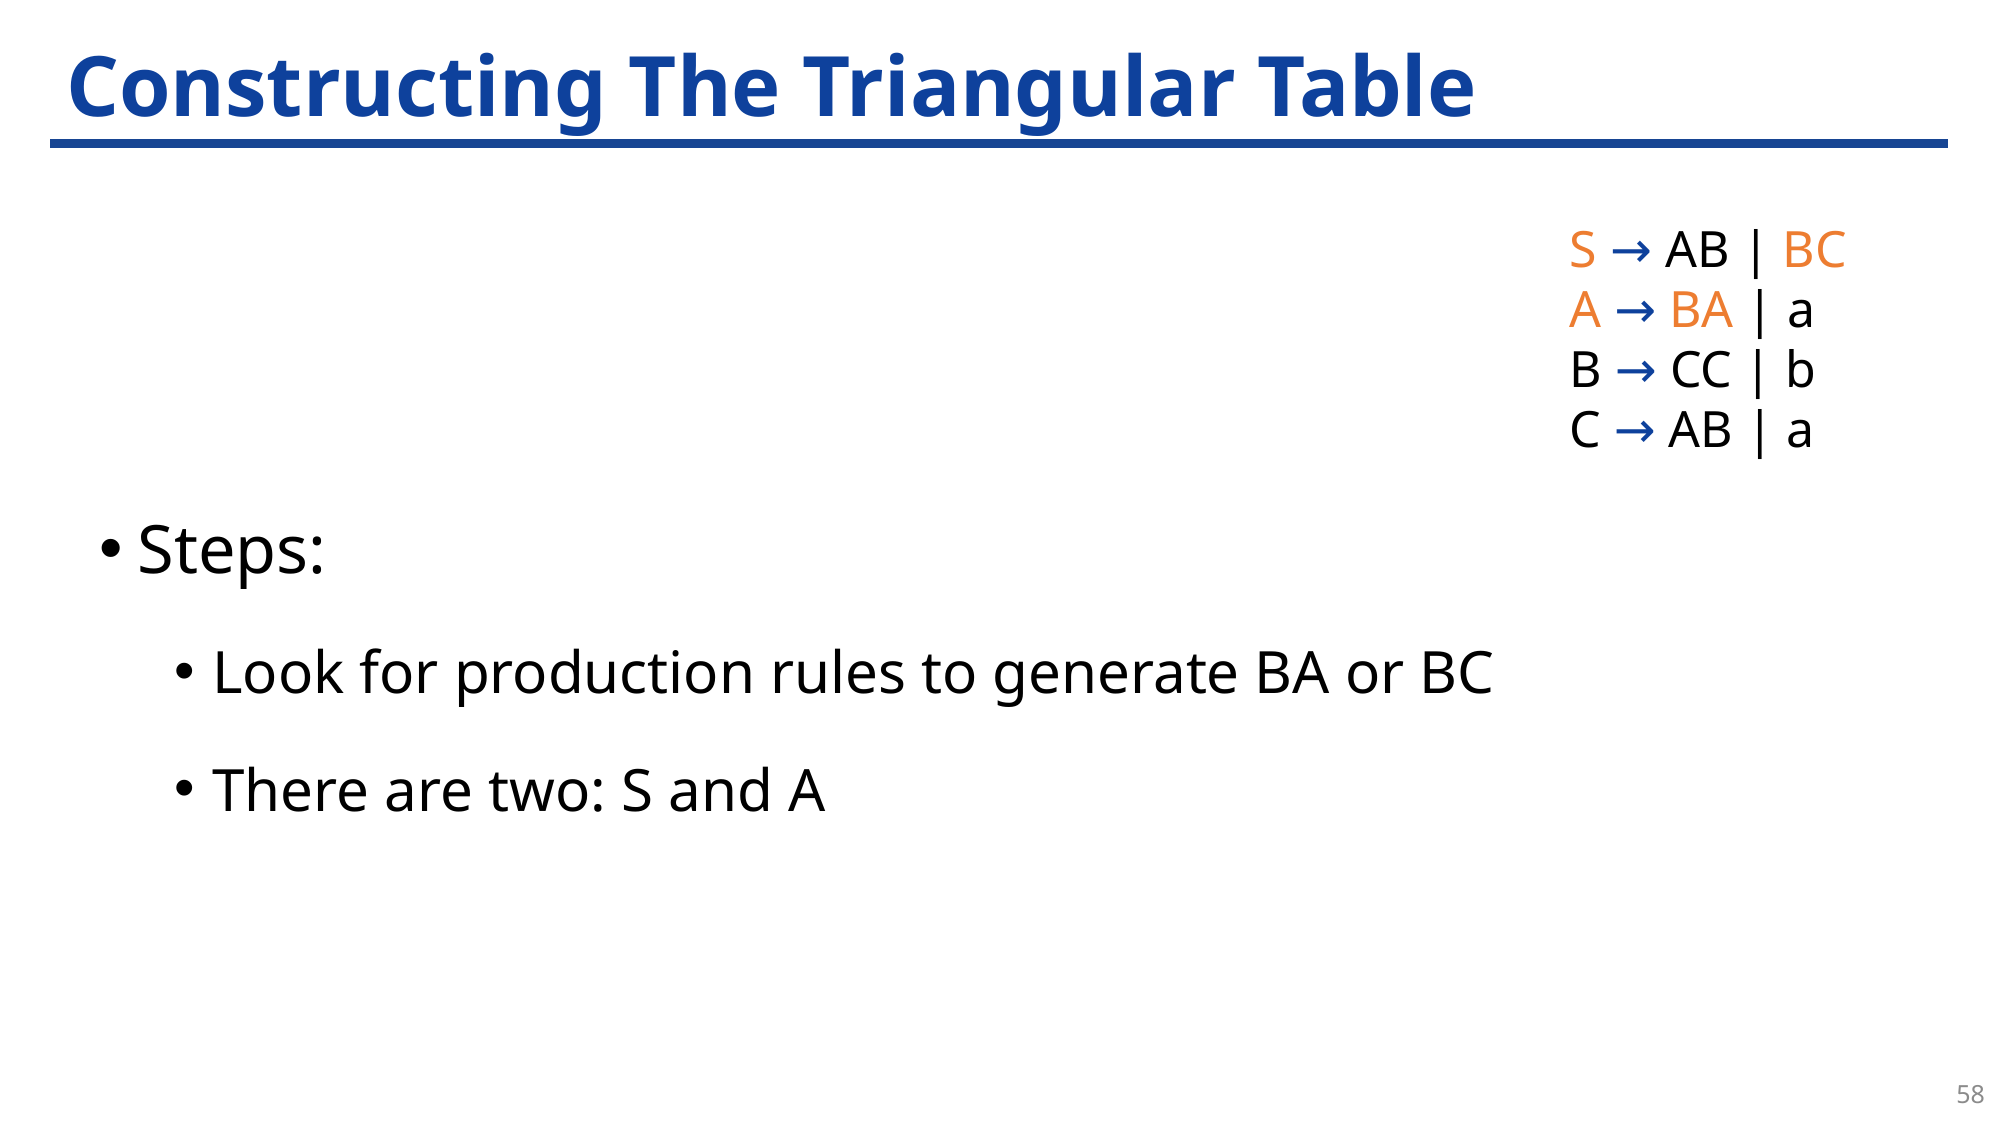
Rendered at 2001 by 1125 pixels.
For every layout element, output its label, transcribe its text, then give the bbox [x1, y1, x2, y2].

text_box S → AB | BC A → BA | a B → CC | b C → AB | a [1479, 209, 1916, 465]
title Constructing The Triangular Table [51, 39, 1947, 140]
slide_number 58 [1899, 1065, 2000, 1125]
